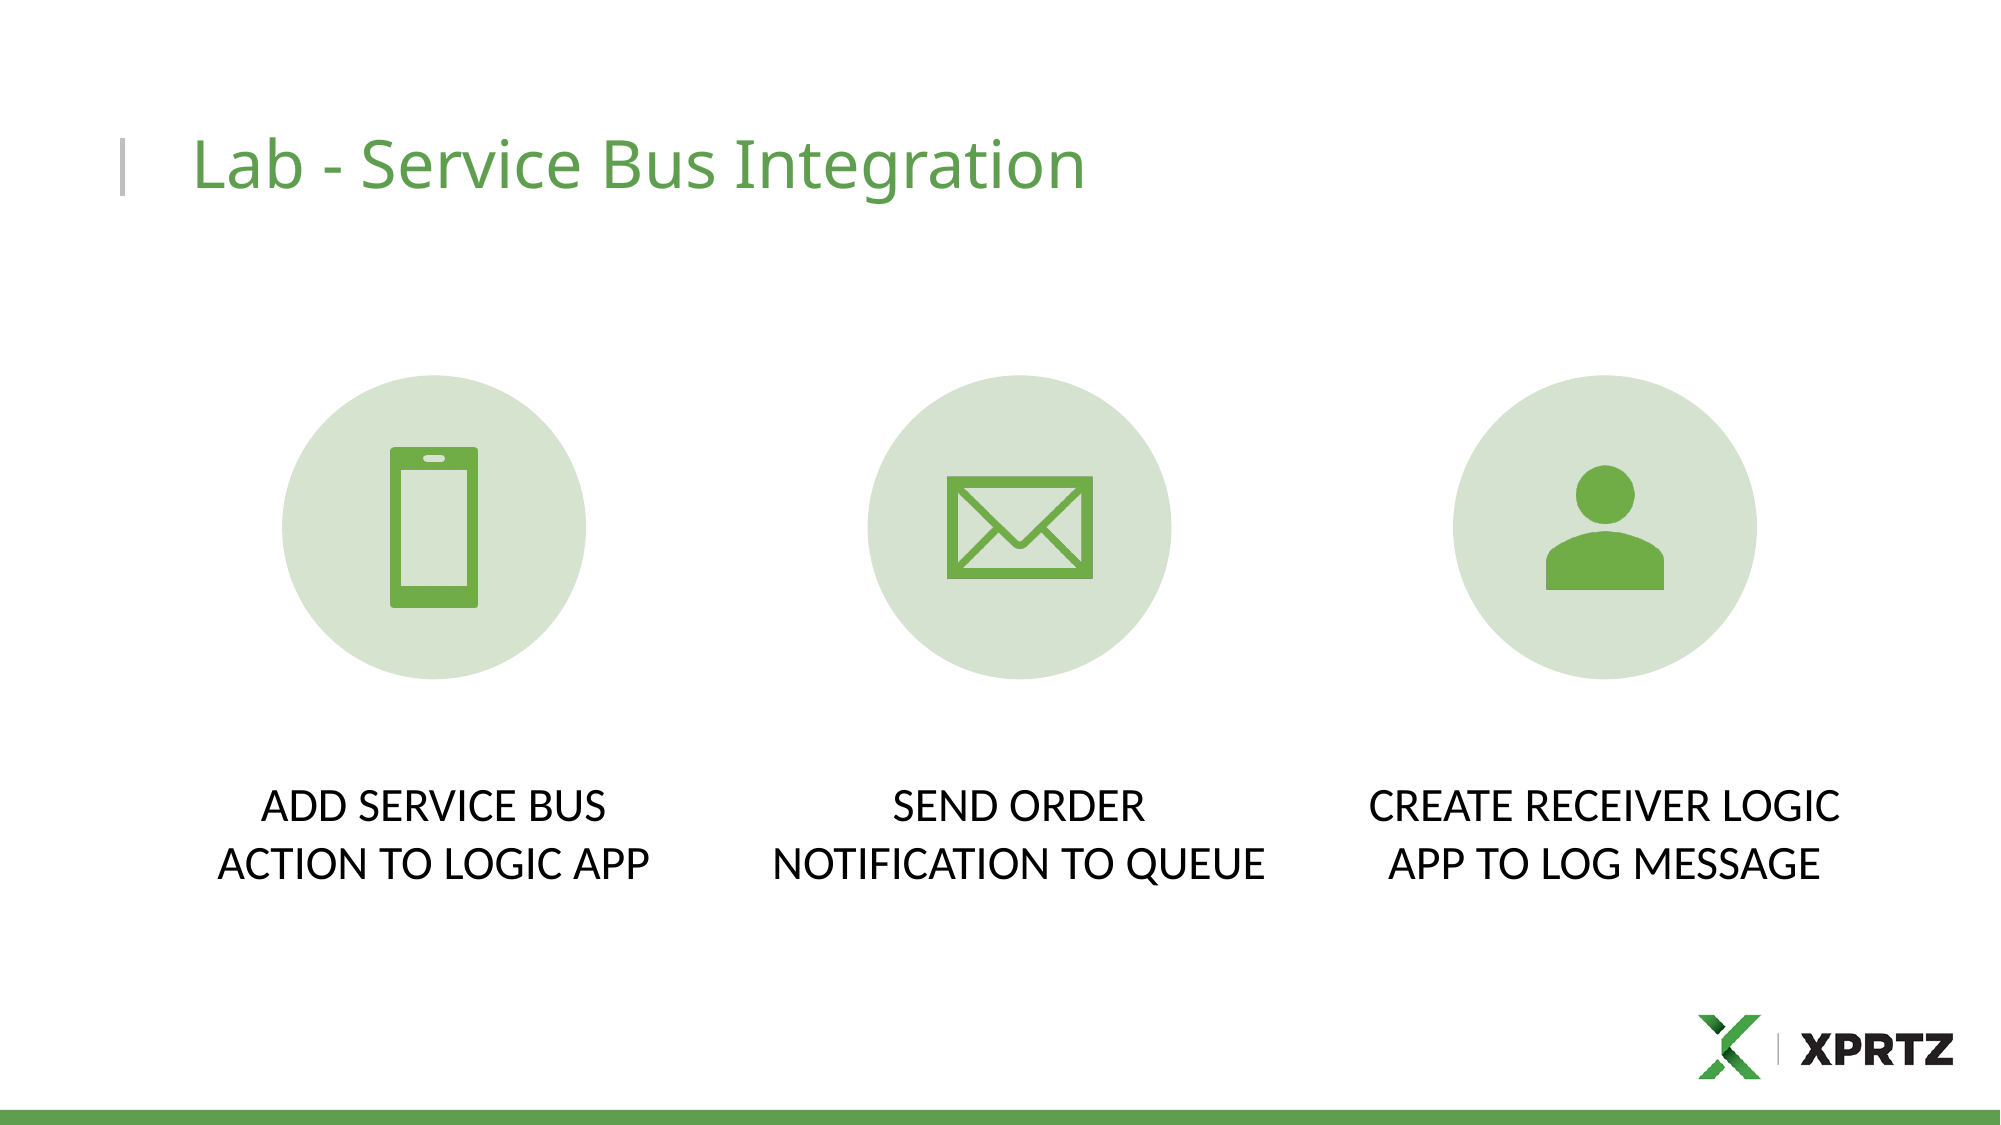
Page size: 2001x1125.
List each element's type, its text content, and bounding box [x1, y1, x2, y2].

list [176, 276, 1863, 991]
title Lab - Service Bus Integration [176, 83, 1863, 252]
picture [1696, 1013, 1955, 1080]
